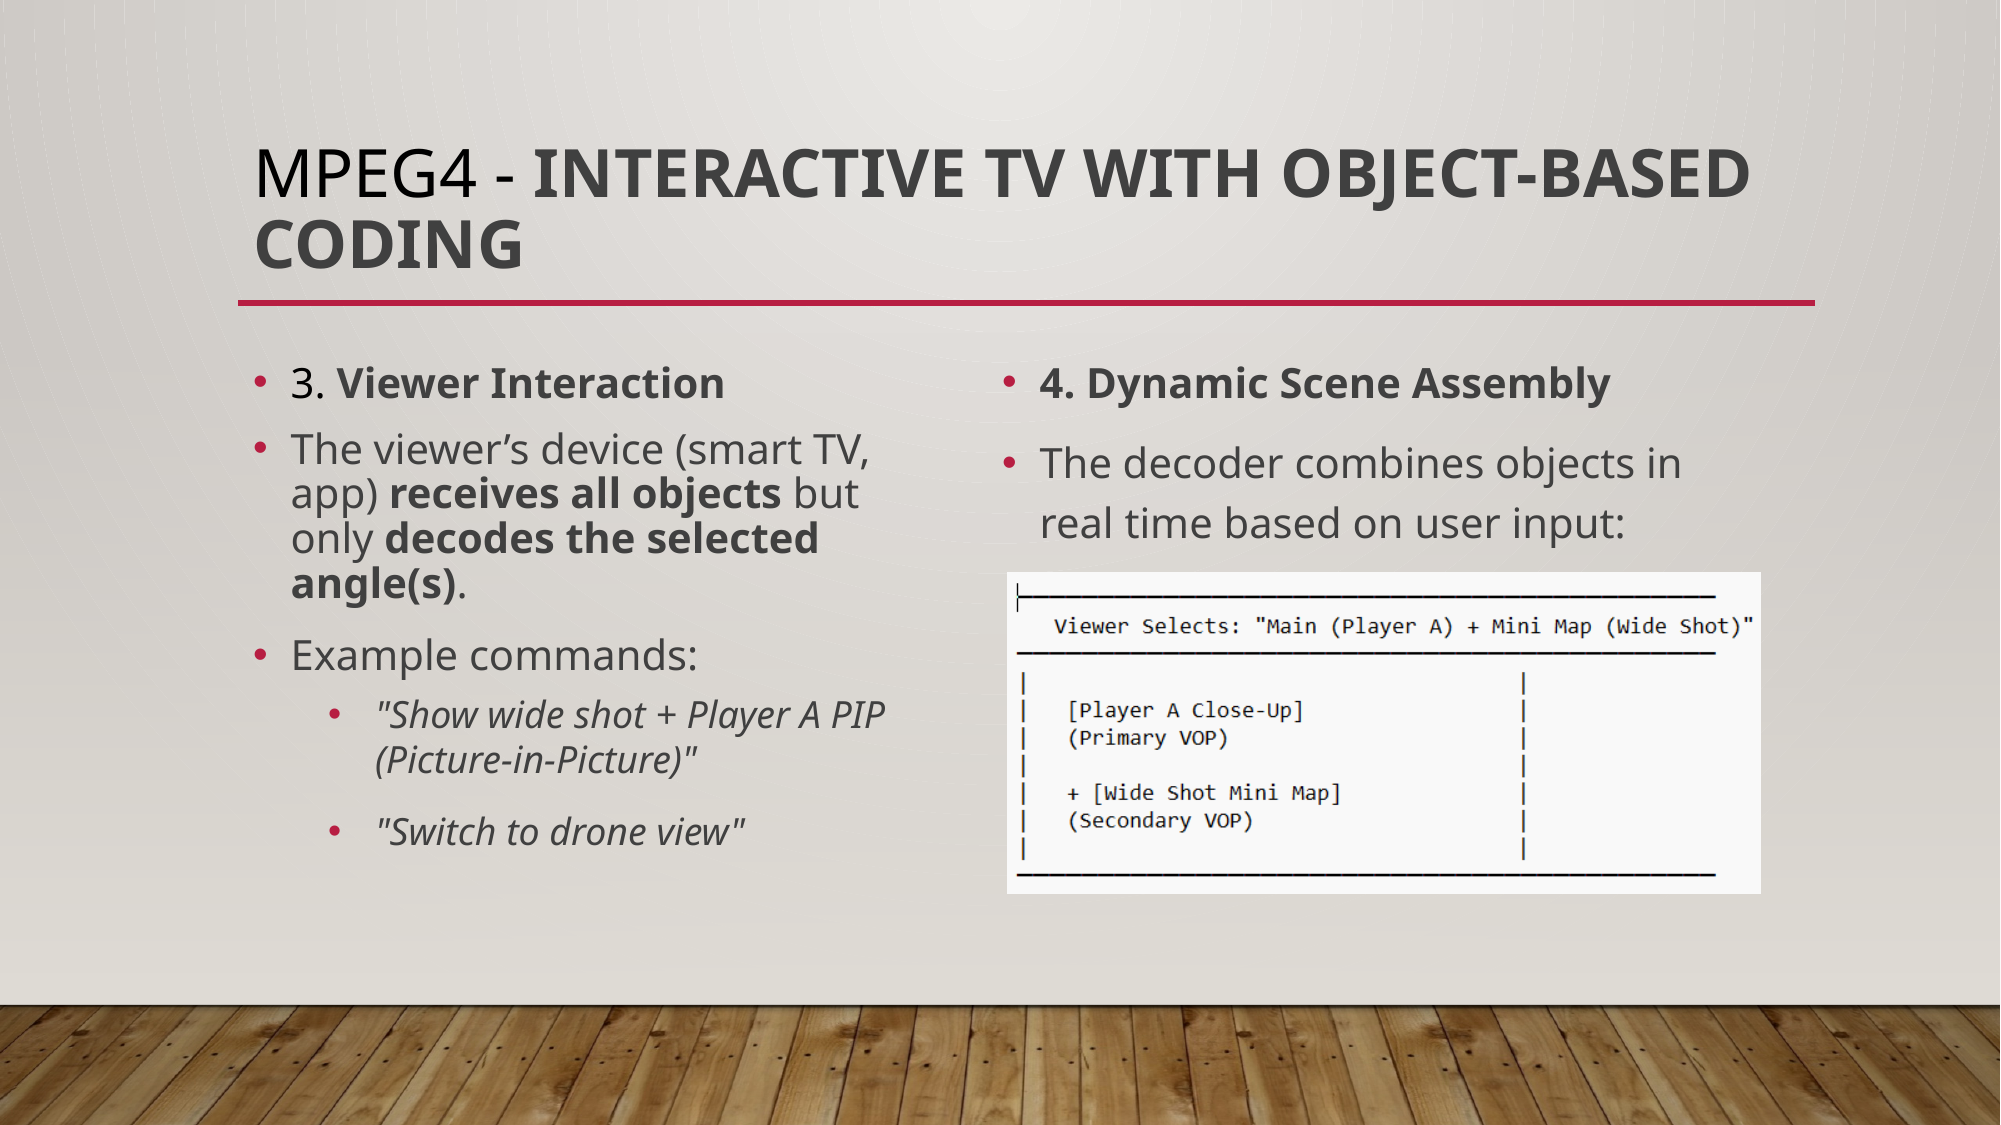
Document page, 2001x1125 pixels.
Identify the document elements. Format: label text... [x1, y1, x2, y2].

picture [0, 1005, 2000, 1125]
list 3. Viewer Interaction The viewer’s device (smart TV, app) receives all objects but only decodes the selected angle(s). Example commands: "Show wide shot + Player A PIP (Picture-in-Picture)" "Switch to drone view" [238, 338, 963, 905]
title MPEG4 - Interactive TV with Object-Based Coding [238, 131, 1814, 305]
text_box 4. Dynamic Scene Assembly The decoder combines objects in real time based on user input: [987, 338, 1712, 905]
picture [1006, 571, 1762, 894]
